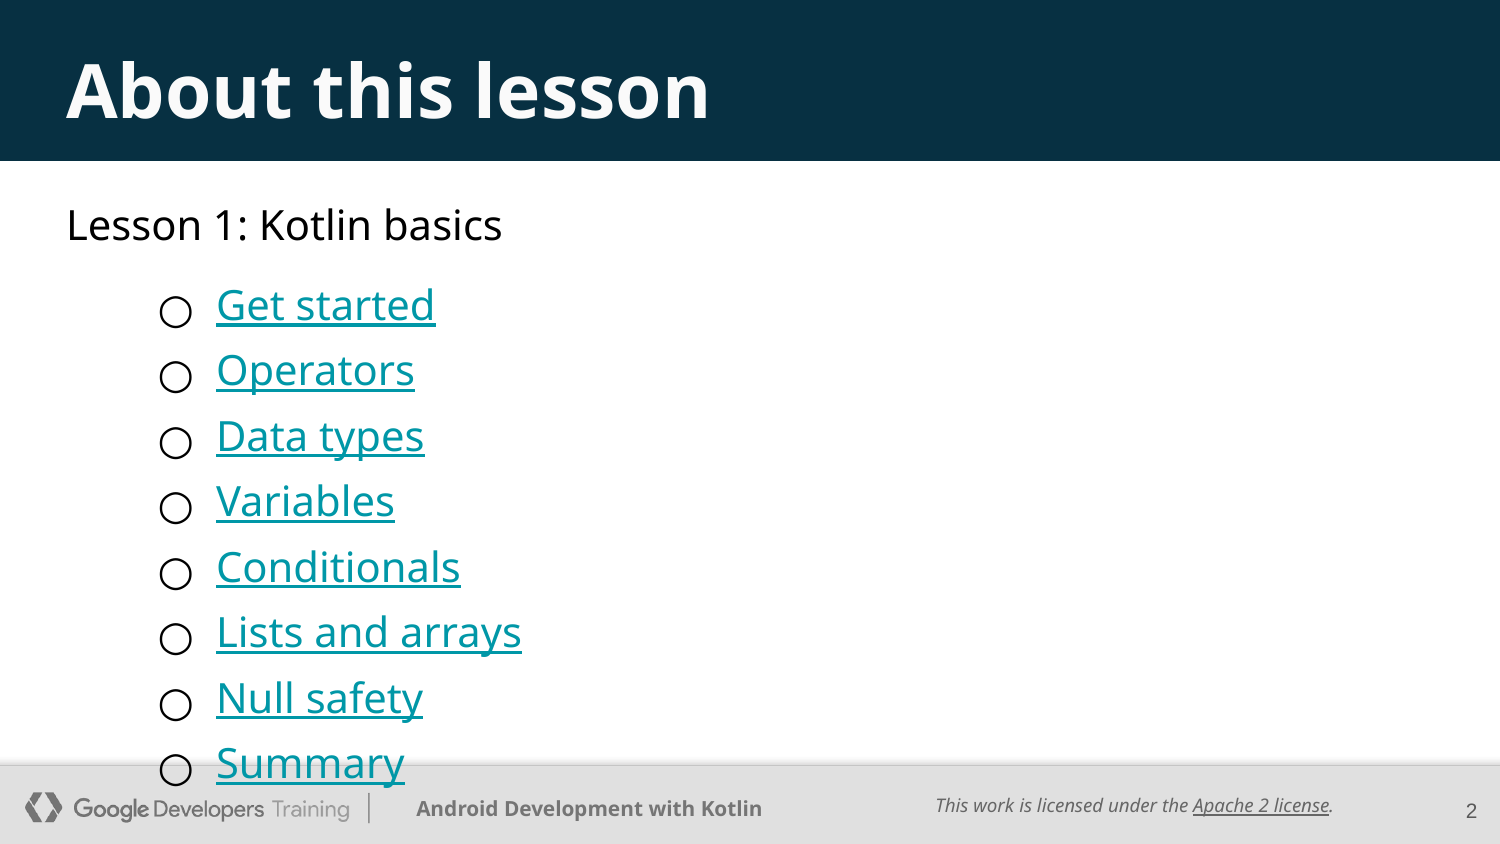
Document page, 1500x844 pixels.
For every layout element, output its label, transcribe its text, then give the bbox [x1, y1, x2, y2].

picture [0, 161, 1500, 844]
list Lesson 1: Kotlin basics Get started Operators Data types Variables Conditionals Lists and arrays Null safety Summary [51, 176, 1029, 737]
title About this lesson [51, 28, 1449, 122]
slide_number 2 [1402, 777, 1493, 842]
